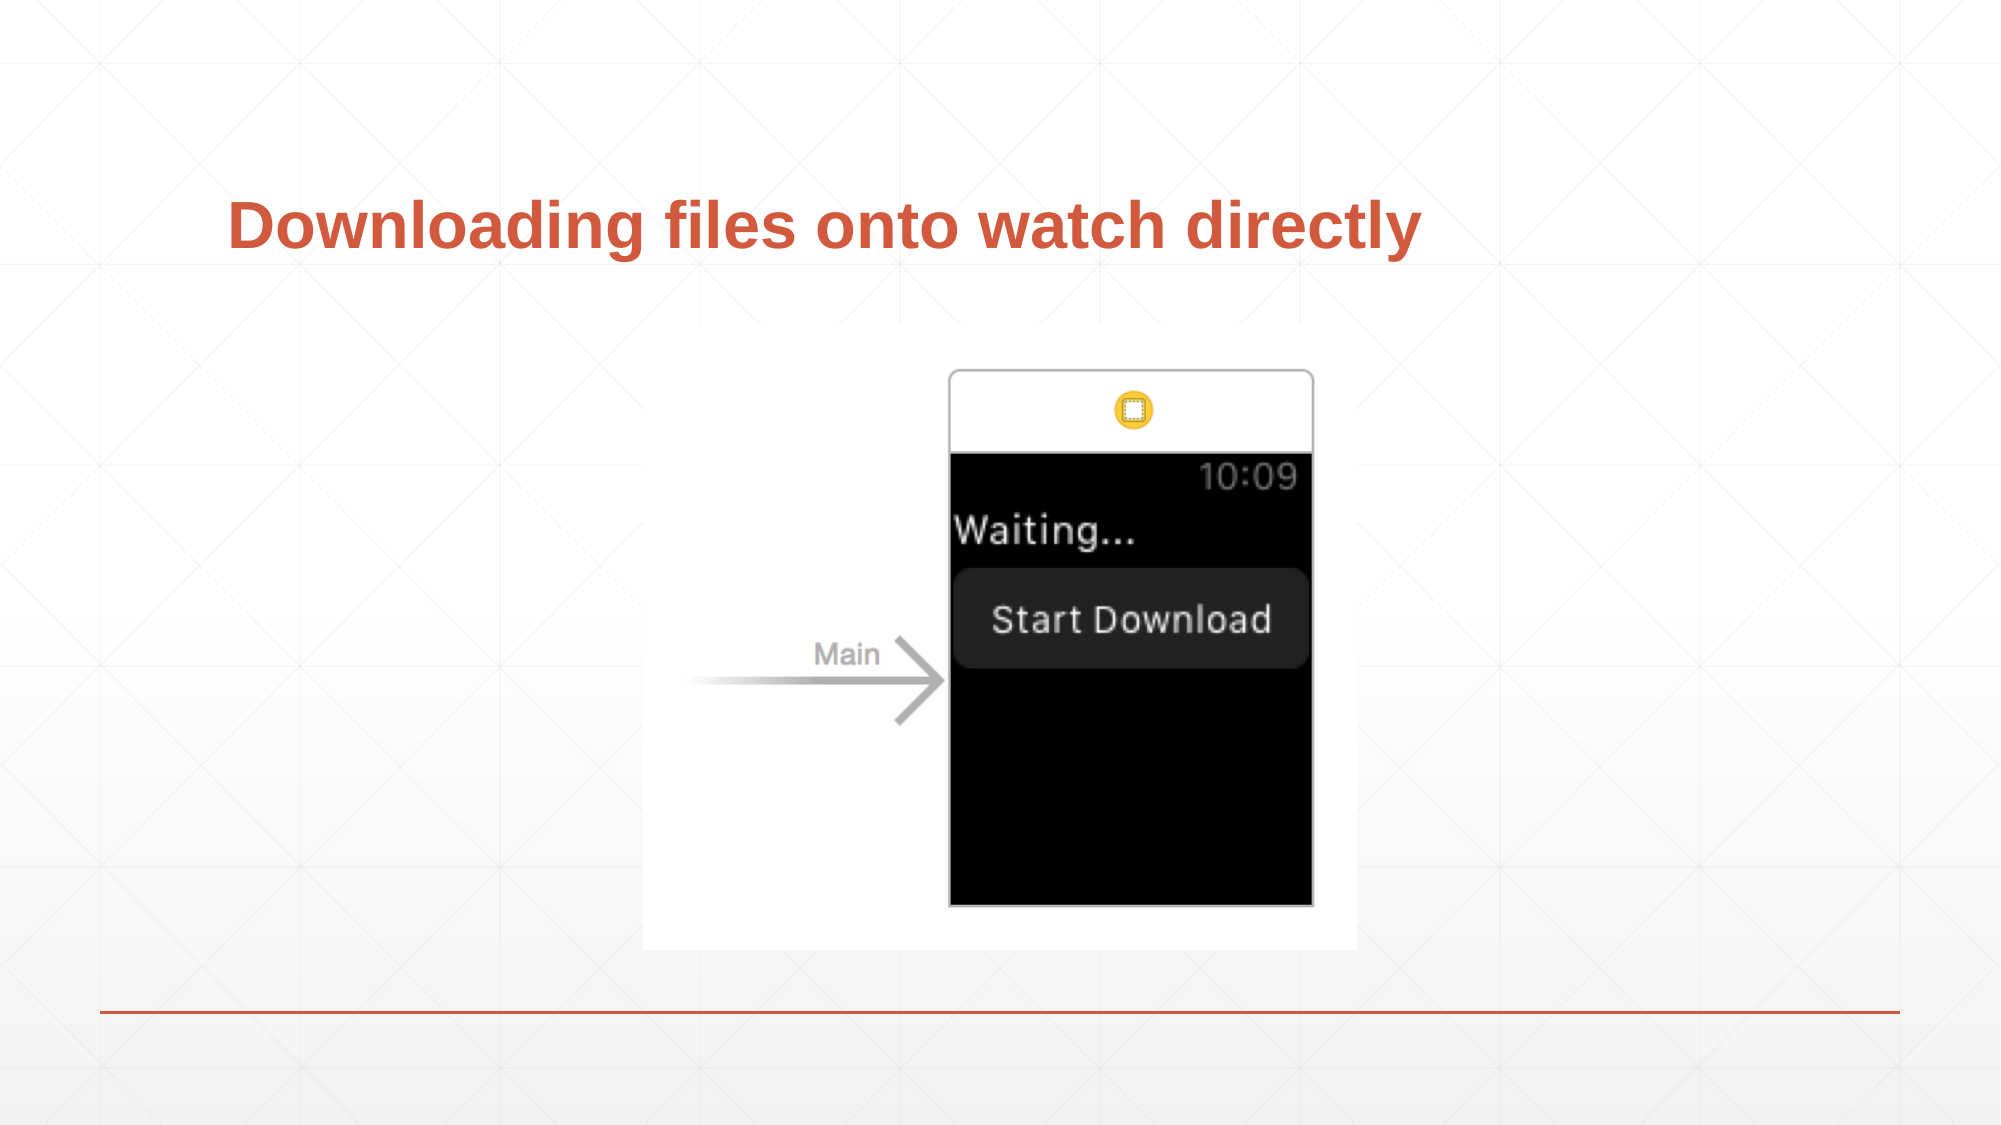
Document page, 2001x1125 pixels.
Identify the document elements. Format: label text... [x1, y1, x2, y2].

title Downloading files onto watch directly [212, 82, 1788, 271]
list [643, 324, 1357, 950]
